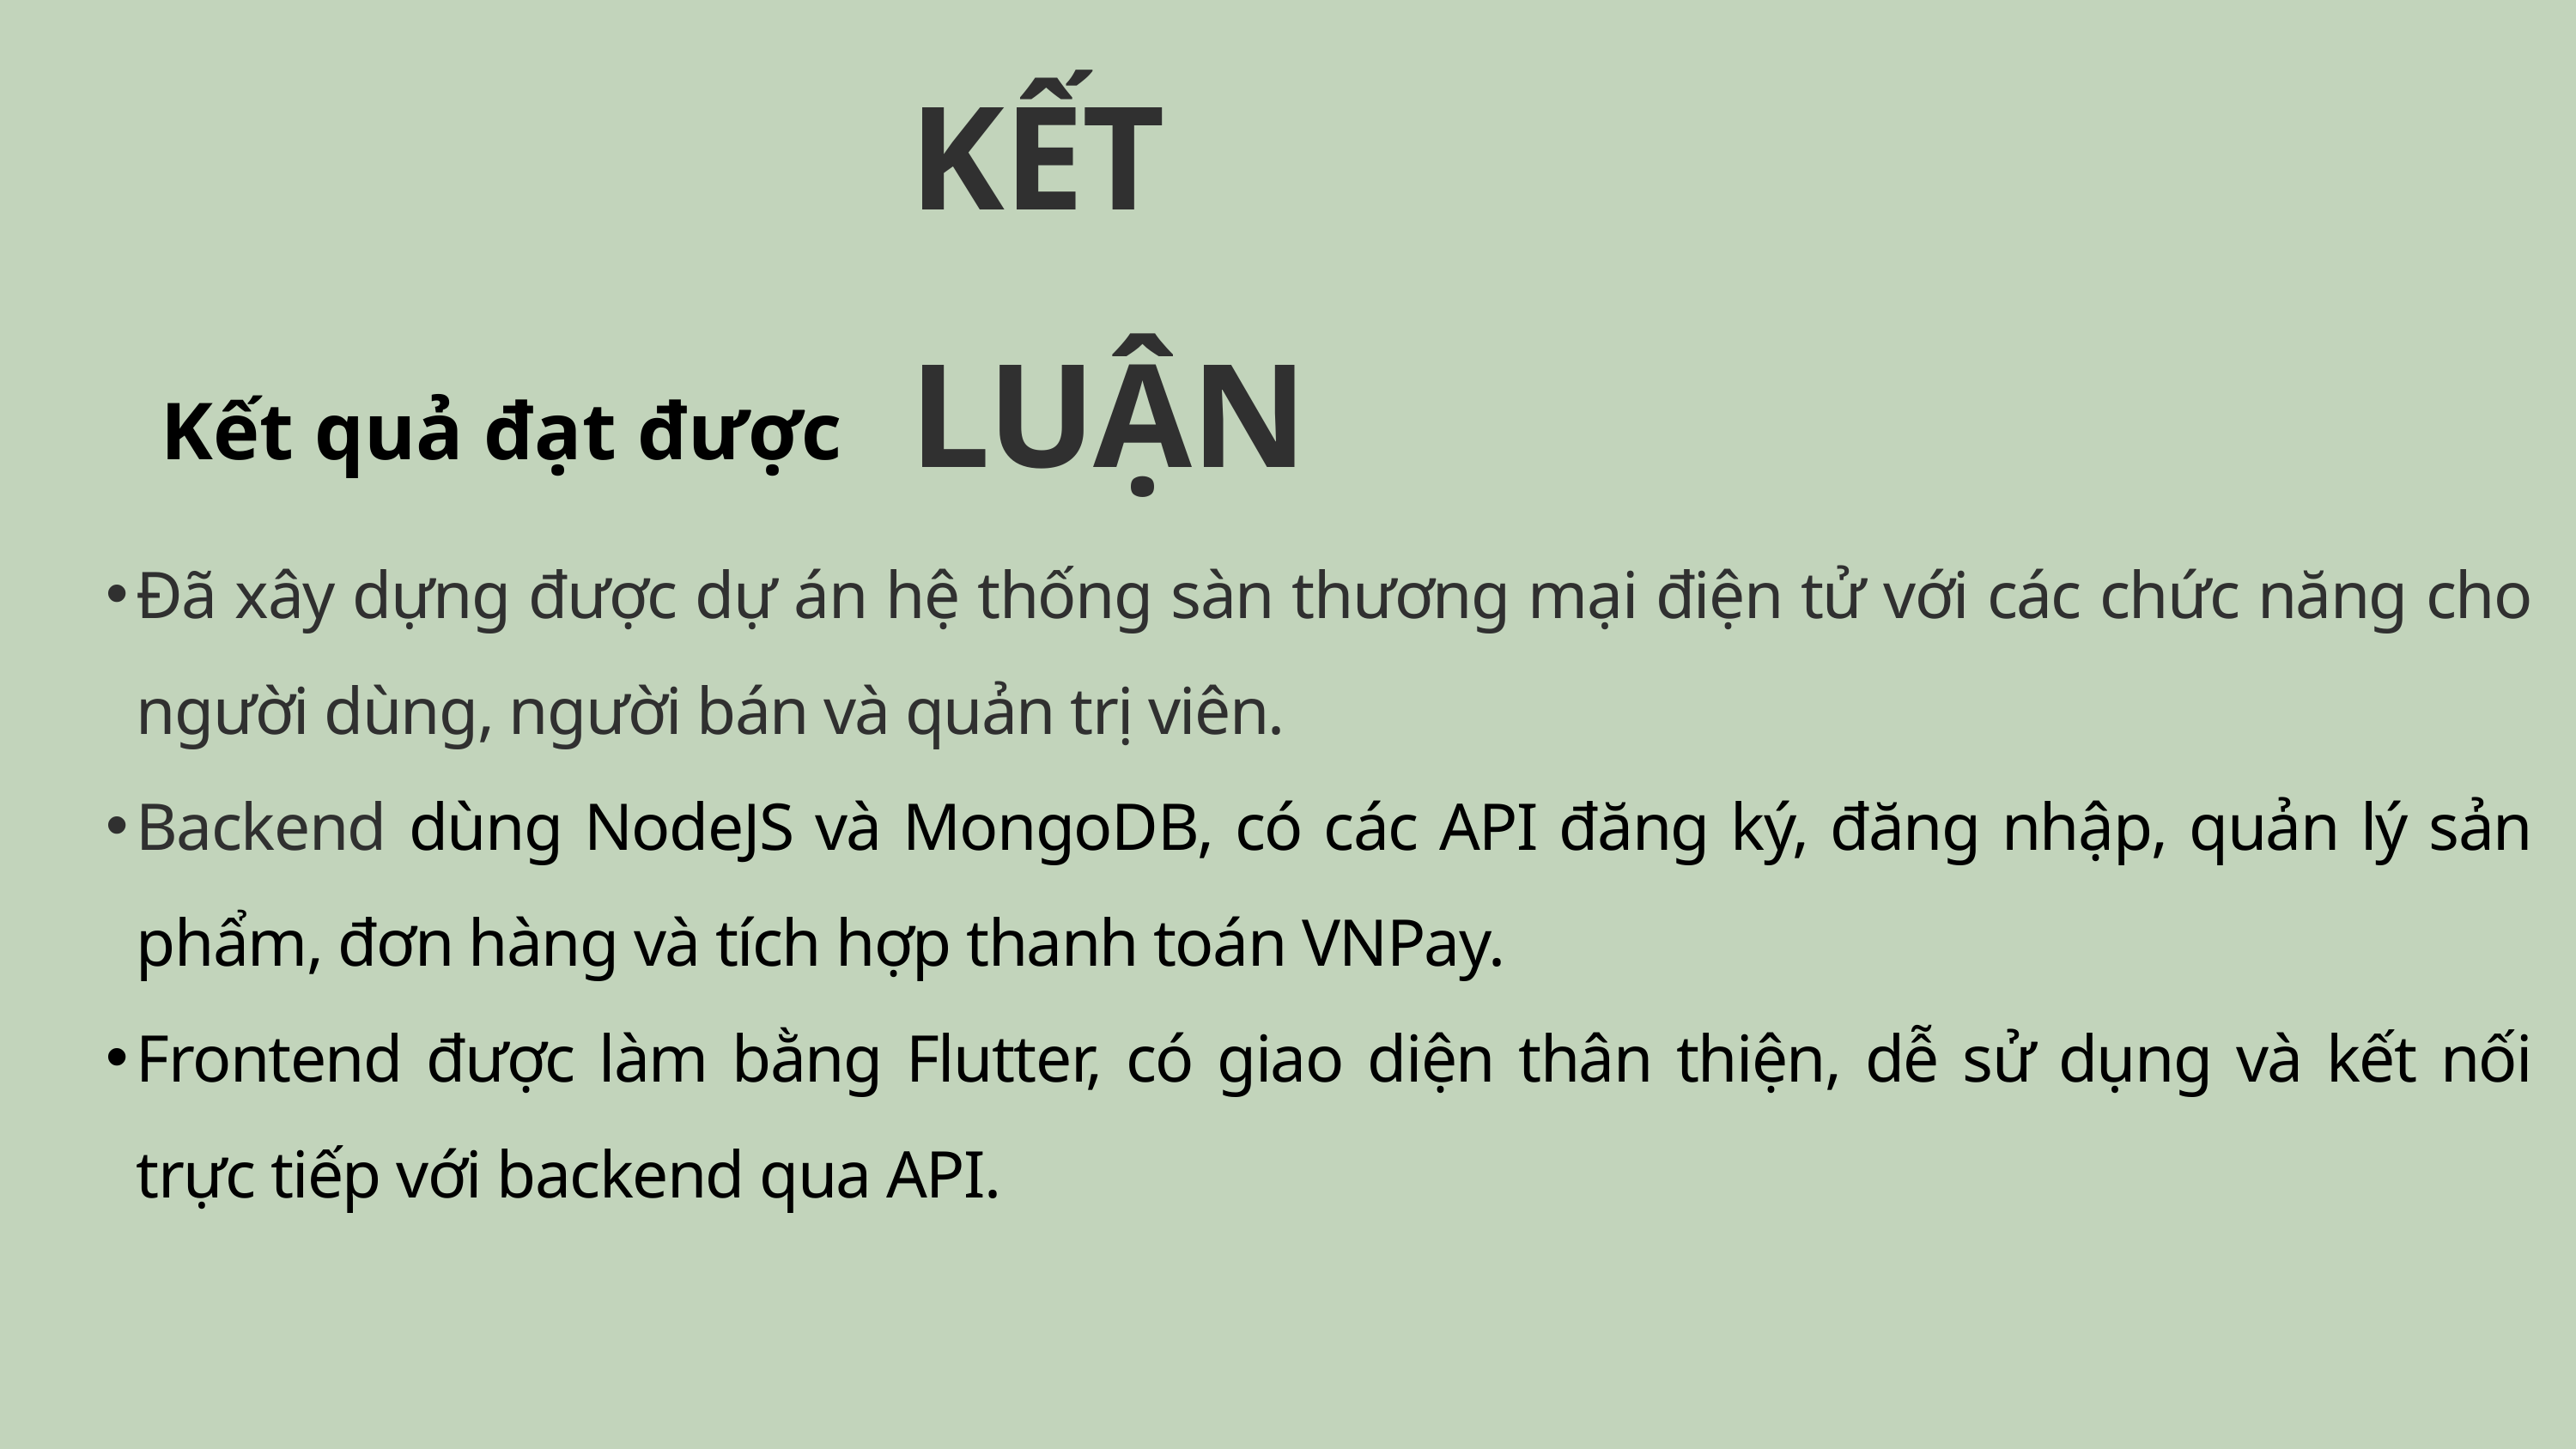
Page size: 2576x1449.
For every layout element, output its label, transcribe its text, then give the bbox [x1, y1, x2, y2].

text_box Kết quả đạt được [161, 333, 913, 476]
text_box Đã xây dựng được dự án hệ thống sàn thương mại điện tử với các chức năng cho người dùng, người bán và quản trị viên. Backend dùng NodeJS và MongoDB, có các API đăng ký, đăng nhập, quản lý sản phẩm, đơn hàng và tích hợp thanh toán VNPay. Frontend được làm bằng Flutter, có giao diện thân thiện, dễ sử dụng và kết nối trực tiếp với backend qua API. [75, 514, 2533, 1210]
text_box KẾT LUẬN [910, 0, 1522, 496]
